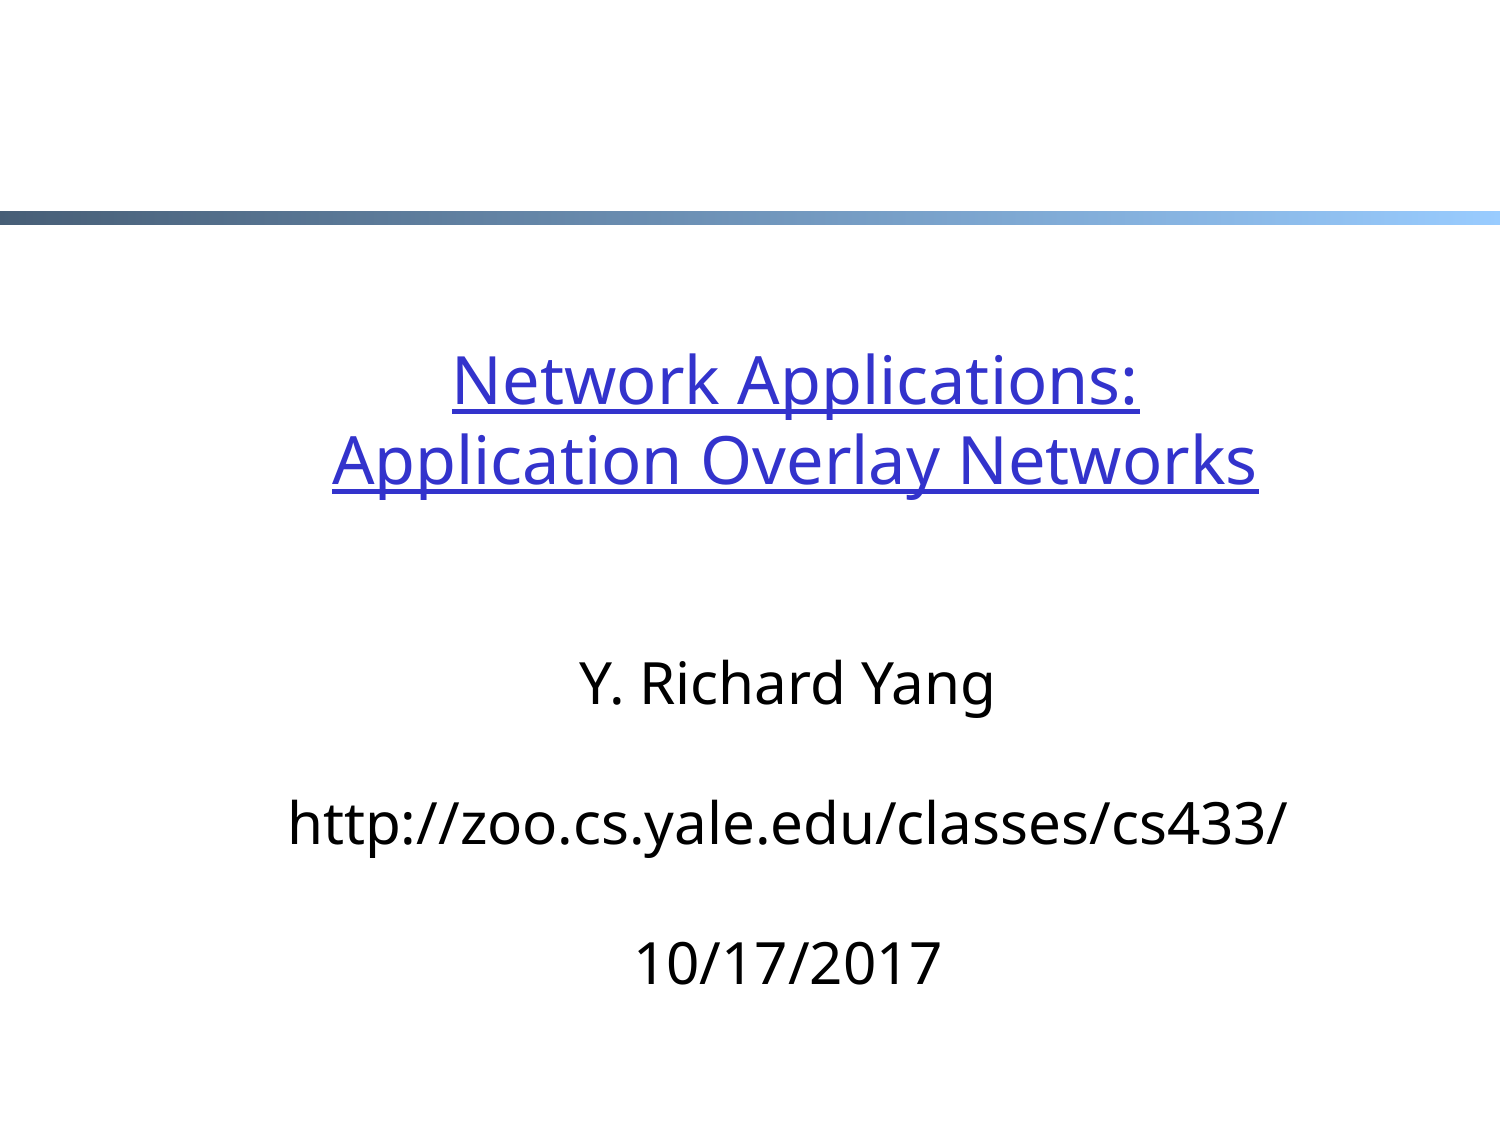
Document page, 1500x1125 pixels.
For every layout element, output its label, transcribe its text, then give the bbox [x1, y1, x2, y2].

text_box Y. Richard Yang http://zoo.cs.yale.edu/classes/cs433/ 10/17/2017 [272, 638, 1304, 1004]
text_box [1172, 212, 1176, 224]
text_box [1424, 212, 1428, 224]
title Network Applications: Application Overlay Networks [129, 296, 1463, 538]
